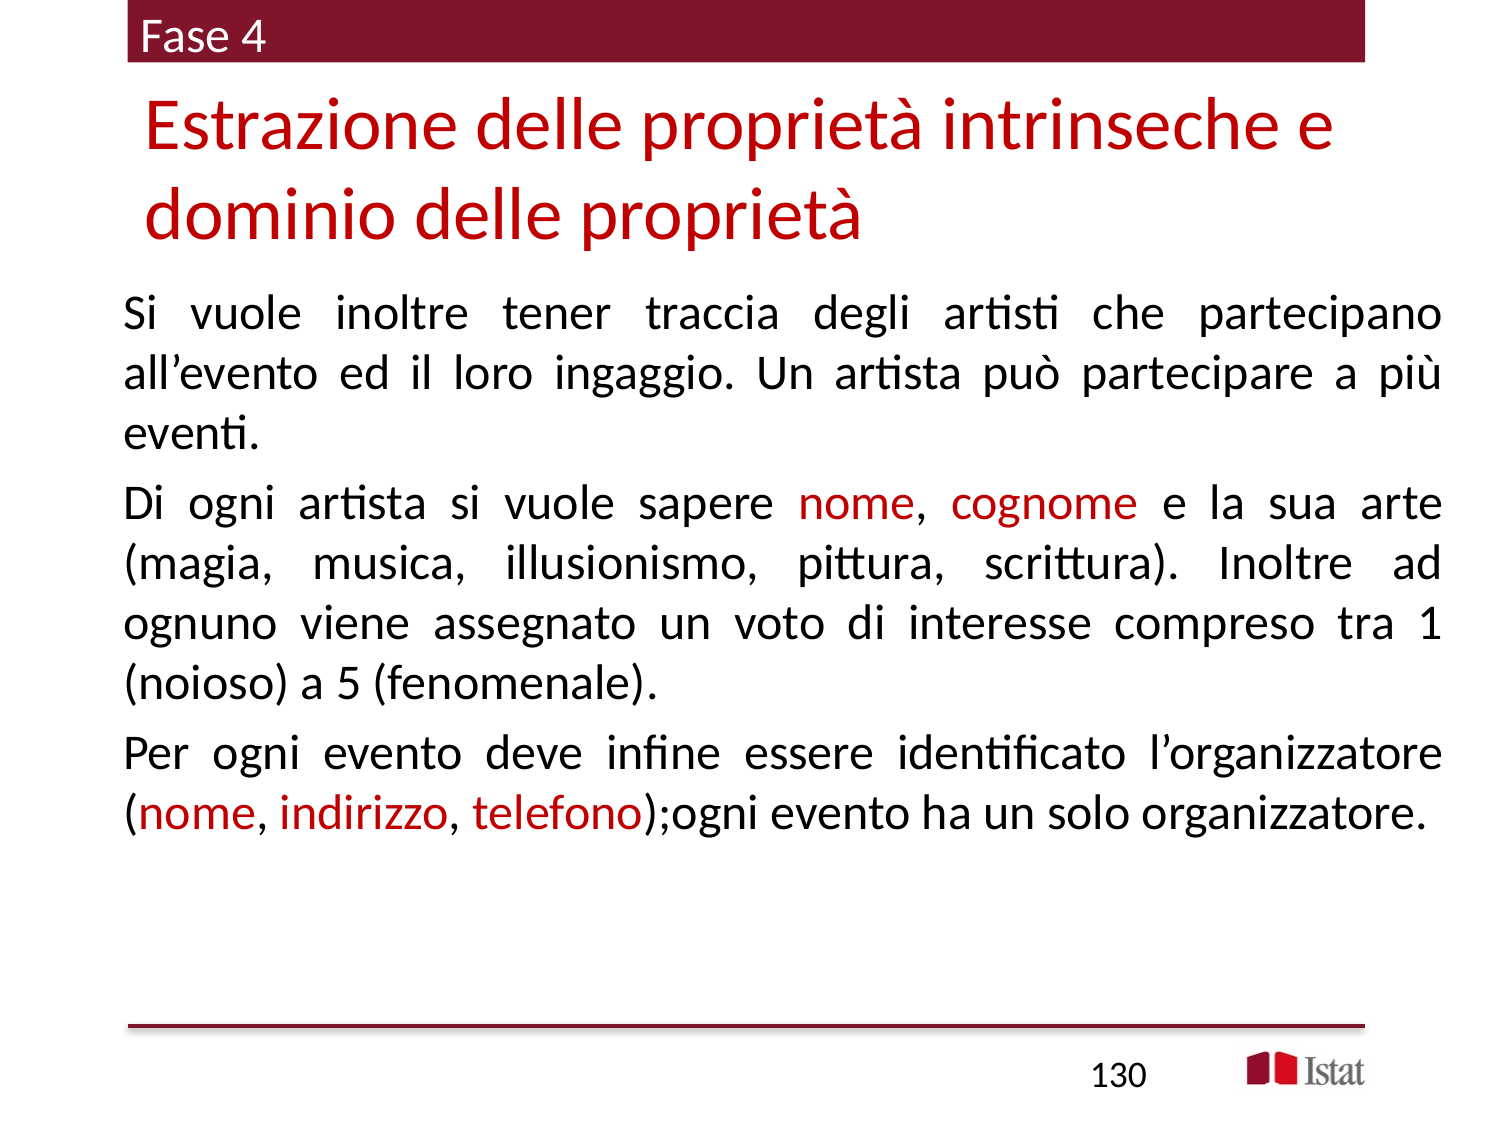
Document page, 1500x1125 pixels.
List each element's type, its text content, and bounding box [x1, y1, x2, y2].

text_box Estrazione delle proprietà intrinseche e dominio delle proprietà [130, 67, 1441, 262]
slide_number 130 [1074, 1042, 1425, 1103]
list Si vuole inoltre tener traccia degli artisti che partecipano all’evento ed il loro ingaggio. Un artista può partecipare a più eventi. Di ogni artista si vuole sapere nome, cognome e la sua arte (magia, musica, illusionismo, pittura, scrittura). Inoltre ad ognuno viene assegnato un voto di interesse compreso tra 1 (noioso) a 5 (fenomenale). Per ogni evento deve infine essere identificato l’organizzatore (nome, indirizzo, telefono);ogni evento ha un solo organizzatore. [108, 271, 1459, 1015]
title Fase 4 [125, 0, 926, 57]
